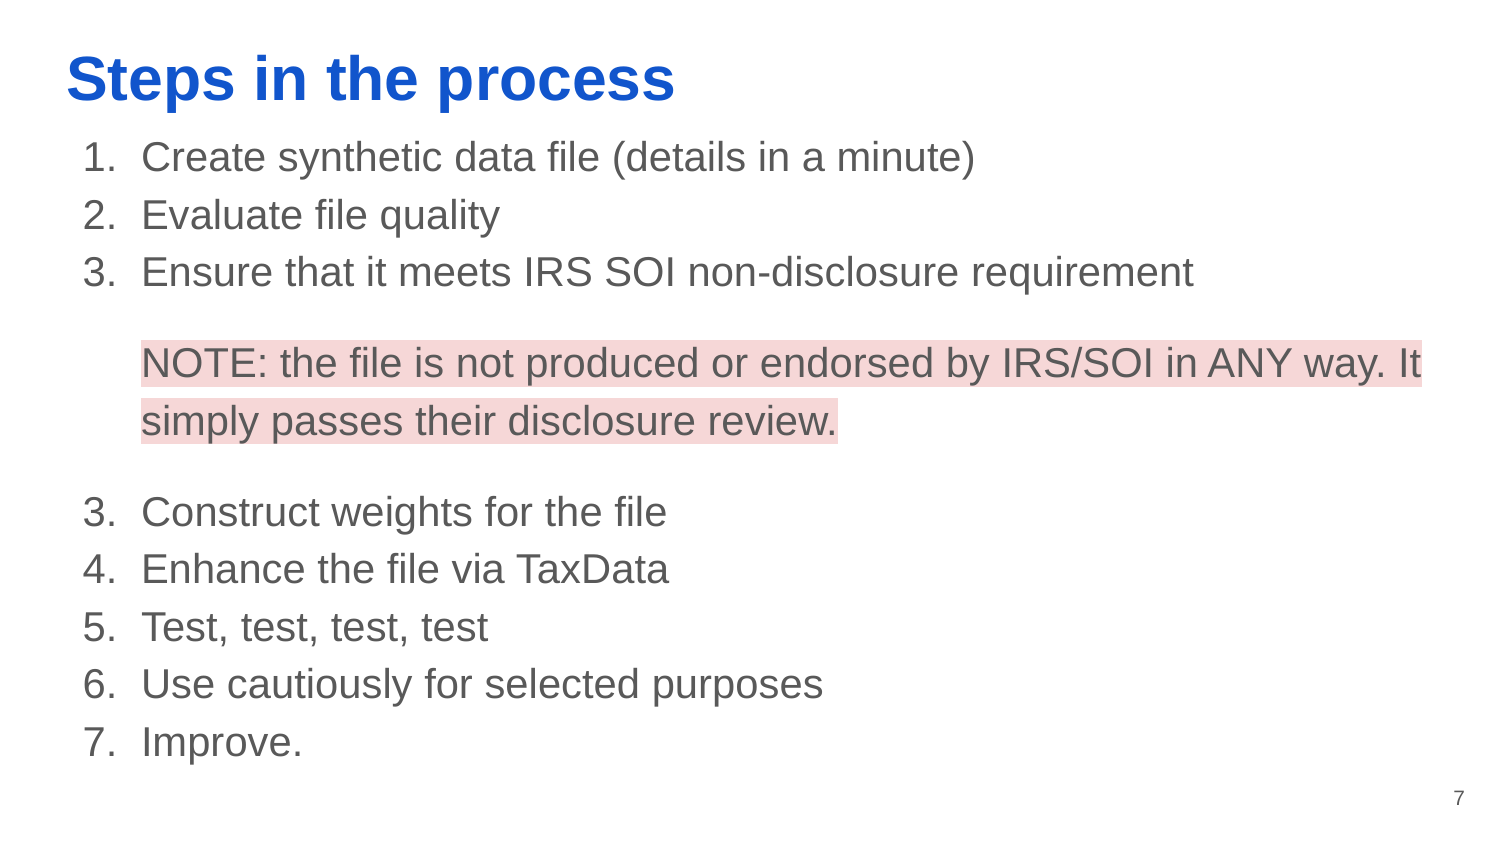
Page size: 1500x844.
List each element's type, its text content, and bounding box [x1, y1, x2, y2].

list Create synthetic data file (details in a minute) Evaluate file quality Ensure that it meets IRS SOI non-disclosure requirement NOTE: the file is not produced or endorsed by IRS/SOI in ANY way. It simply passes their disclosure review. Construct weights for the file Enhance the file via TaxData Test, test, test, test Use cautiously for selected purposes Improve. [51, 107, 1449, 787]
slide_number ‹#› [1389, 764, 1480, 830]
title Steps in the process [51, 23, 1449, 107]
